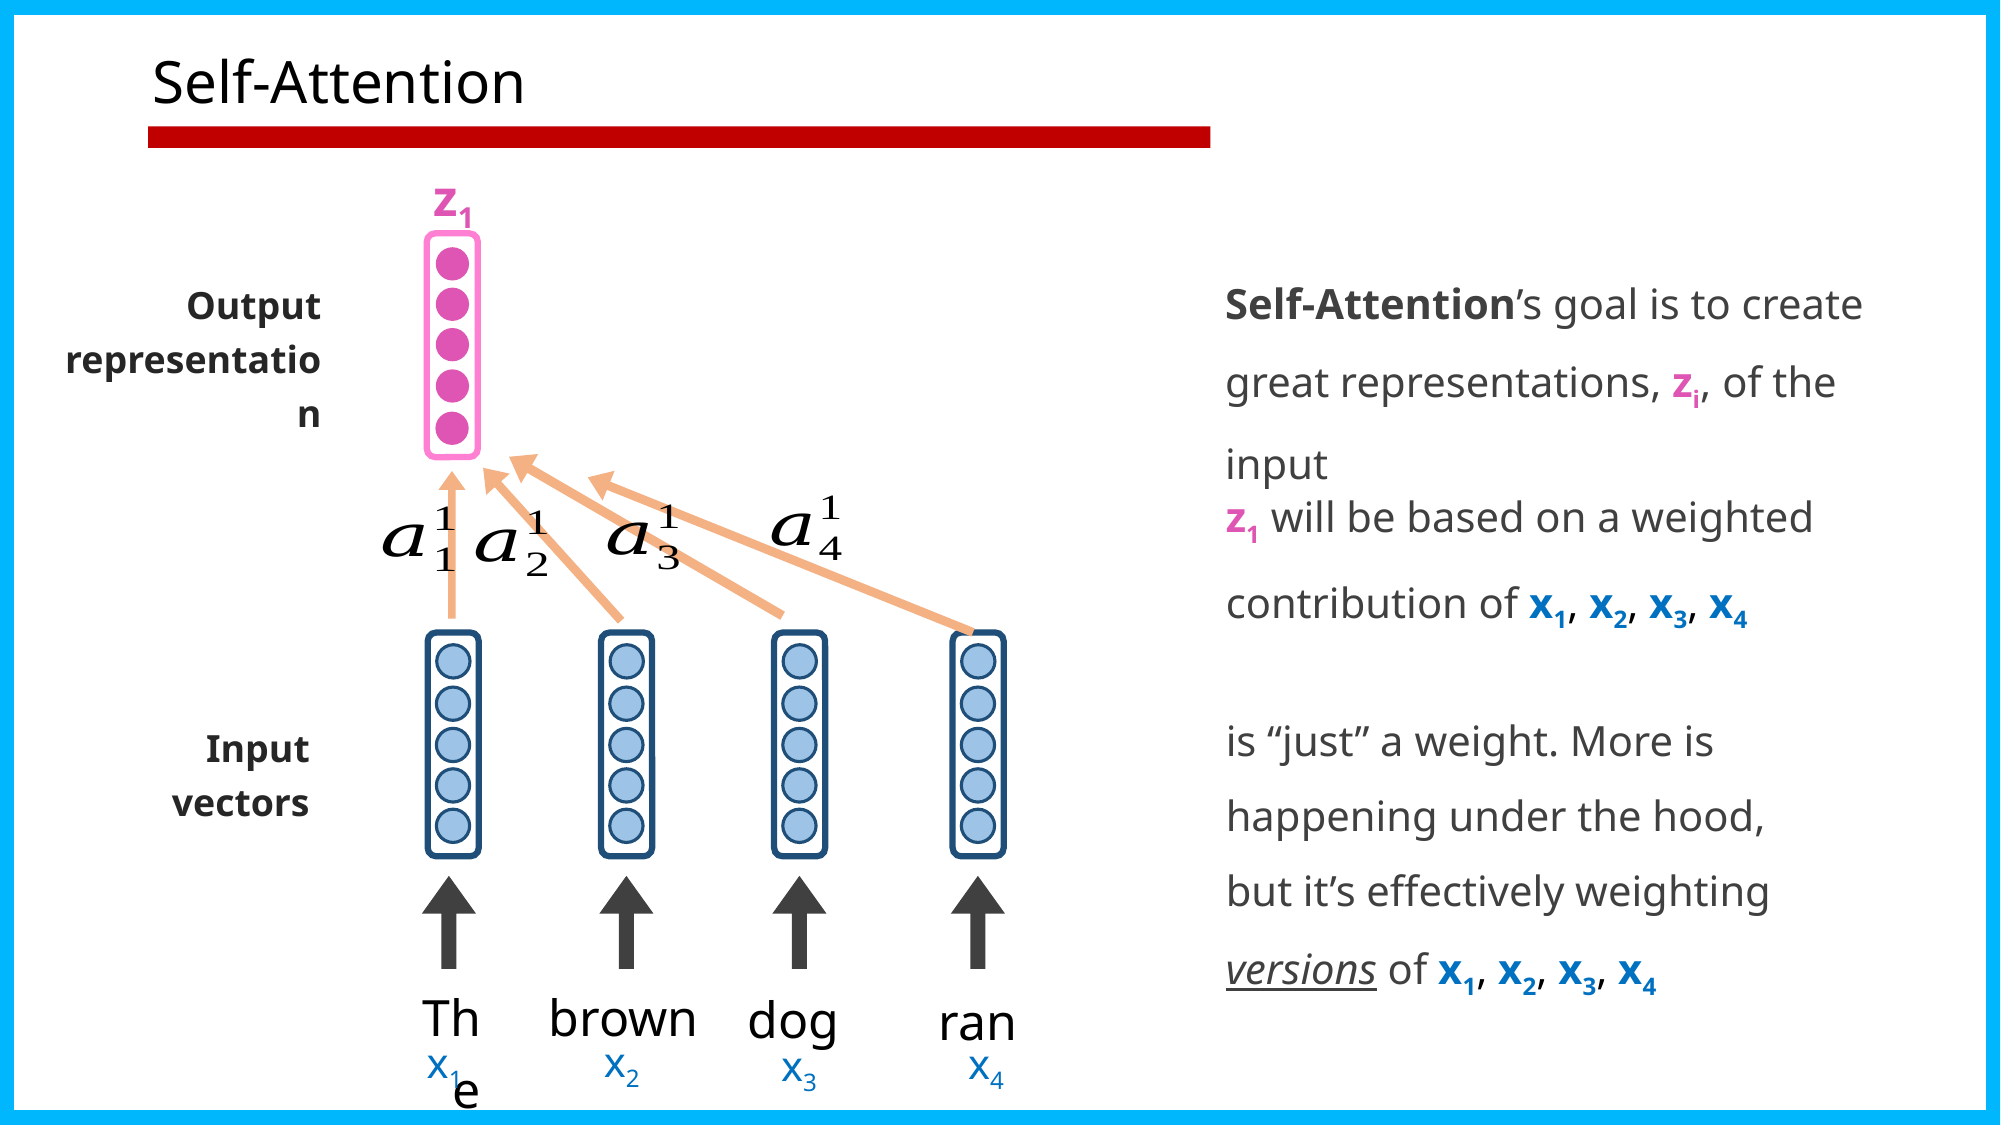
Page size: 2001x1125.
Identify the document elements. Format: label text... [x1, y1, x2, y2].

text_box x4 [953, 1030, 1019, 1102]
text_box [566, 718, 687, 770]
text_box x3 [766, 1032, 832, 1104]
text_box [643, 529, 787, 622]
text_box x2 [589, 1027, 655, 1100]
text_box [507, 452, 635, 528]
text_box [623, 525, 641, 538]
text_box [535, 522, 626, 626]
text_box brown [521, 966, 726, 1050]
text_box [341, 718, 566, 770]
text_box [597, 874, 656, 966]
text_box ran [876, 970, 1080, 1054]
text_box [481, 466, 536, 533]
text_box z1 will be based on a weighted contribution of x1, x2, x3, x4 [1211, 496, 1848, 641]
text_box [866, 718, 1090, 770]
text_box [586, 469, 670, 516]
text_box [671, 504, 977, 638]
text_box [419, 874, 478, 966]
title Self-Attention [137, 45, 1586, 148]
text_box [948, 874, 1007, 970]
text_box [426, 233, 478, 458]
text_box x1 [411, 1029, 478, 1101]
text_box Self-Attention’s goal is to create great representations, zi, of the input [1210, 245, 1944, 496]
text_box The [381, 966, 497, 1050]
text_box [687, 718, 866, 770]
text_box [436, 469, 468, 620]
text_box Input vectors [73, 708, 325, 786]
text_box Output representation [44, 265, 337, 343]
text_box dog [692, 968, 896, 1052]
text_box z1 [411, 145, 497, 228]
text_box [770, 874, 829, 968]
